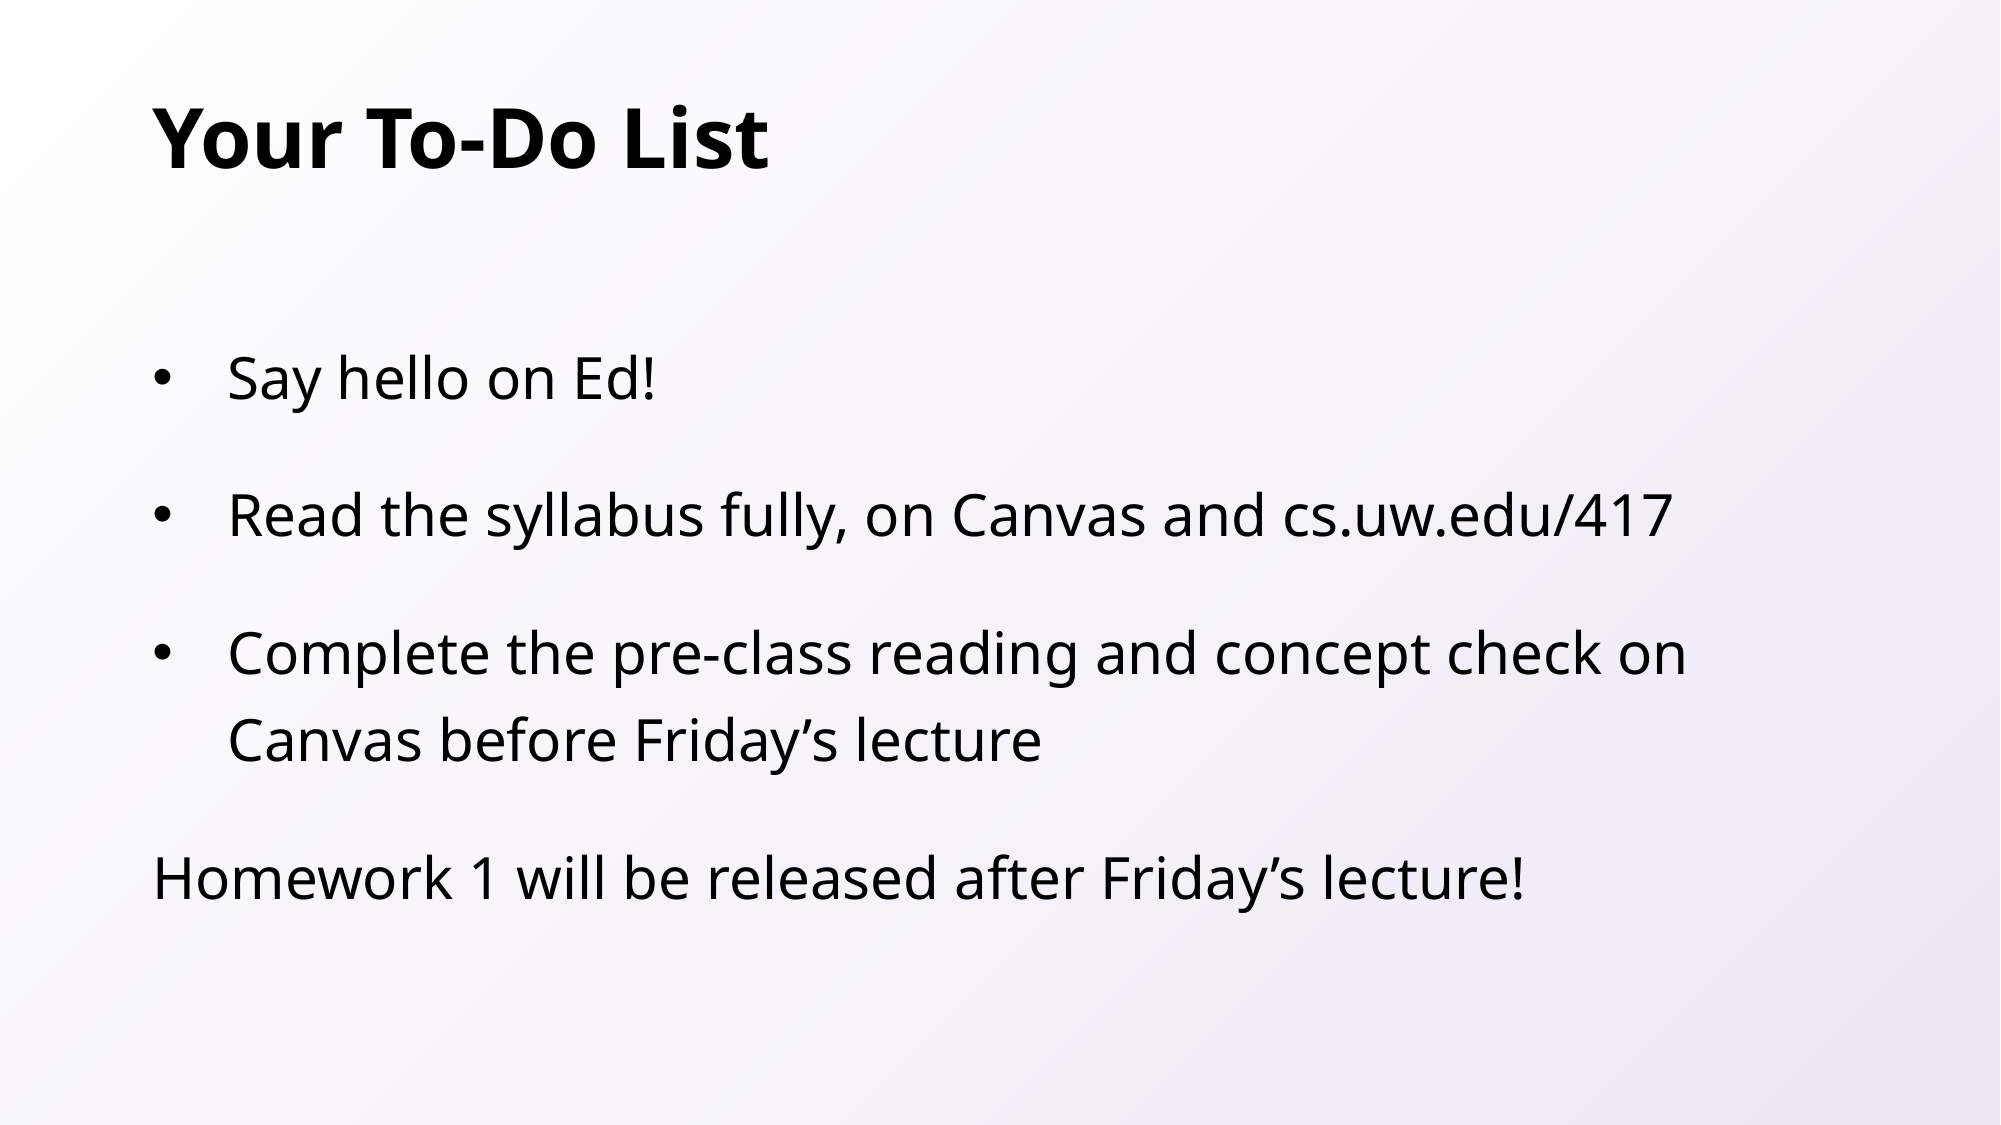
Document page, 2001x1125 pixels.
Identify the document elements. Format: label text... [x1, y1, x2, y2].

list Say hello on Ed! Read the syllabus fully, on Canvas and cs.uw.edu/417 Complete the pre-class reading and concept check on Canvas before Friday’s lecture Homework 1 will be released after Friday’s lecture! [137, 316, 1863, 1014]
title Your To-Do List [137, 59, 1863, 224]
